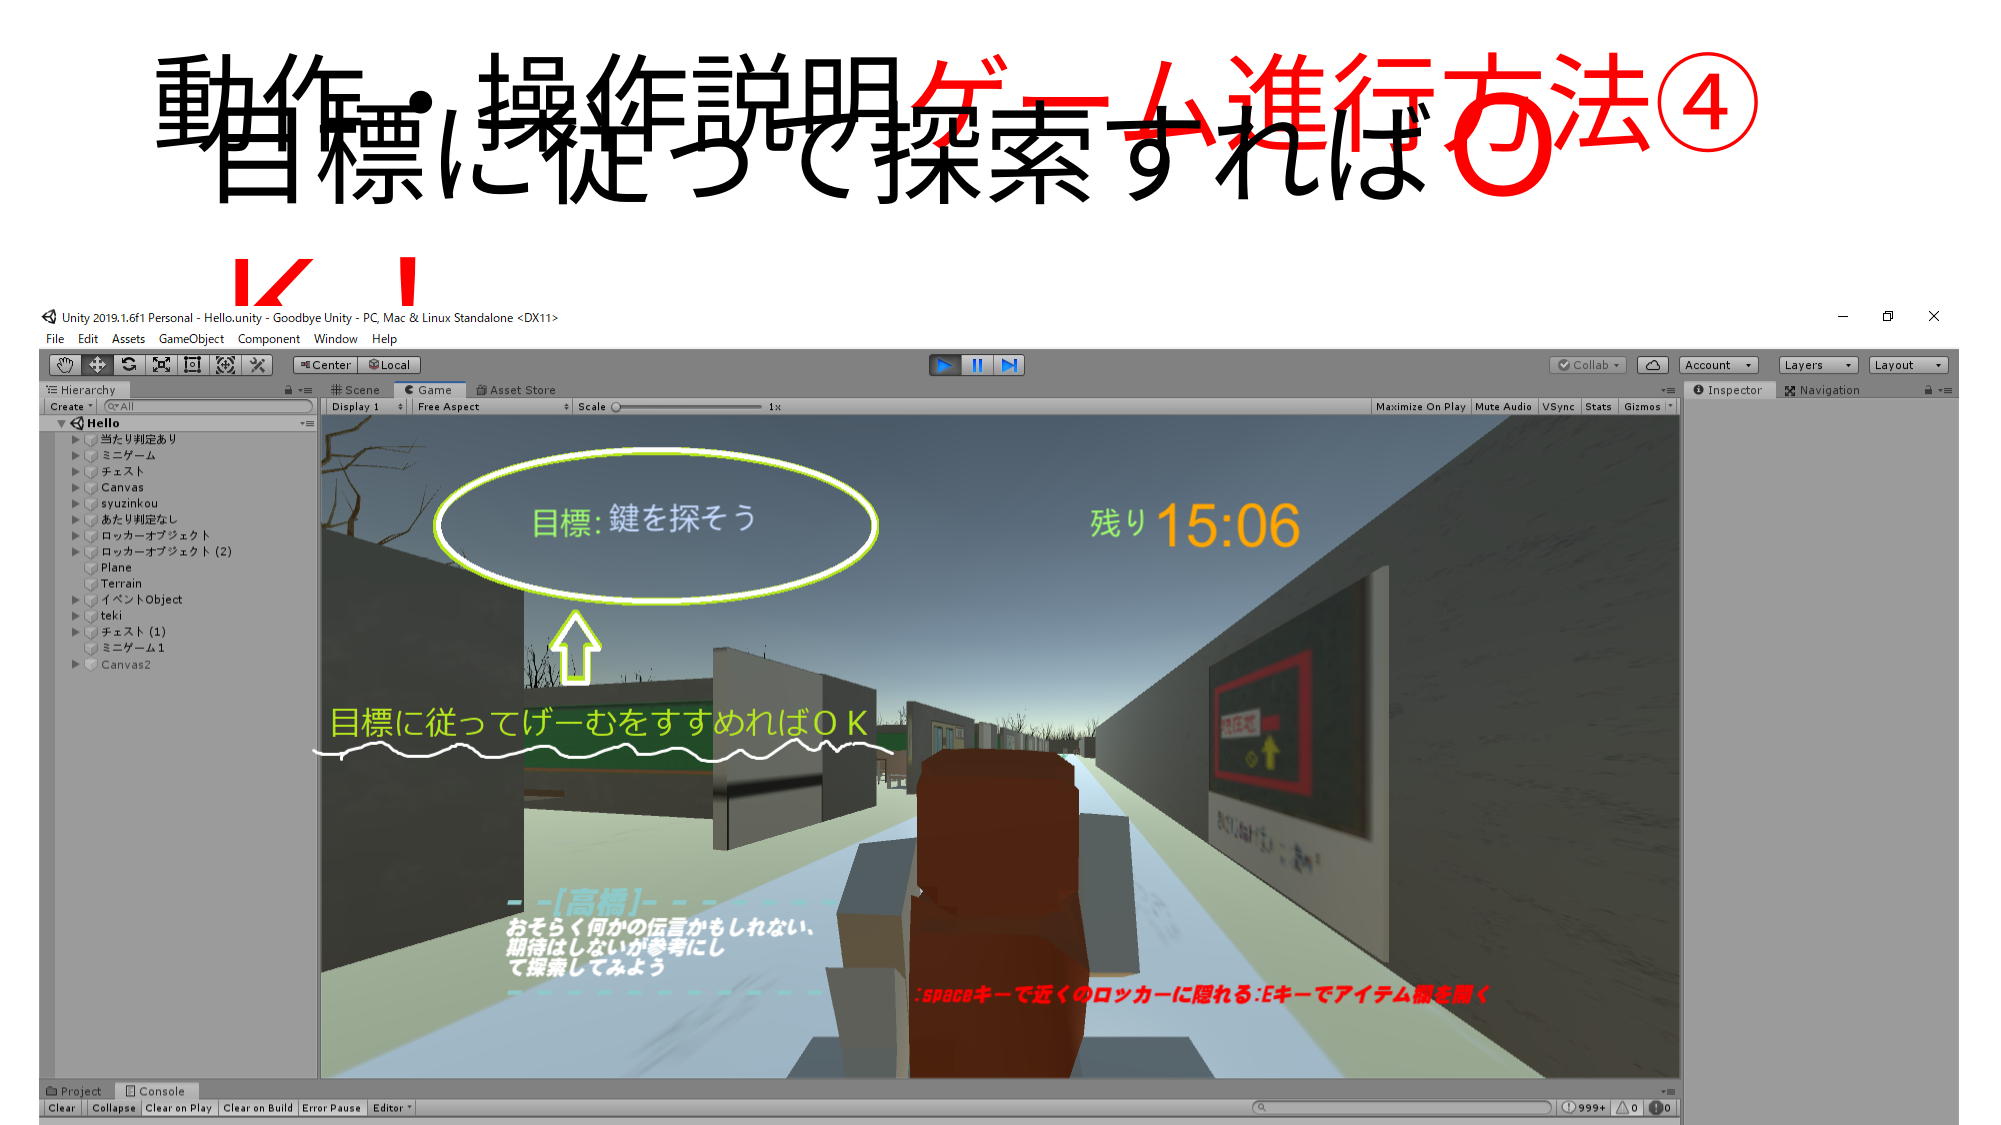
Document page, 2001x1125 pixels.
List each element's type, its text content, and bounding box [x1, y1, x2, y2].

text_box 目標に従って探索すればＯＫ！ [187, 50, 1849, 306]
title 動作・操作説明ゲーム進行方法④ [137, 0, 1898, 218]
picture [39, 306, 1959, 1125]
